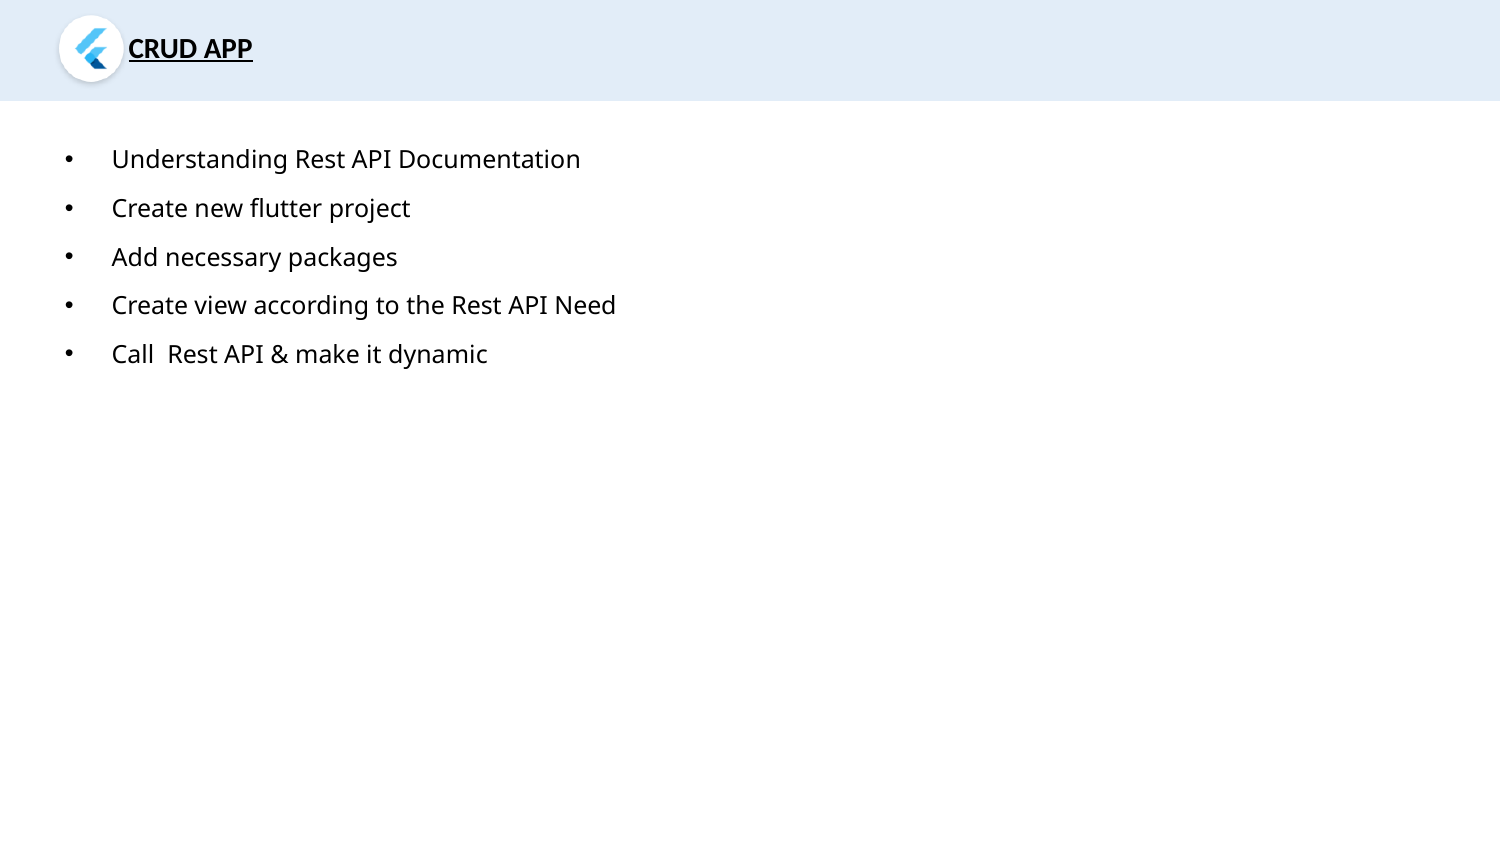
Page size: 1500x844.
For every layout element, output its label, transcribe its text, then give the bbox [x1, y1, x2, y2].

text_box Understanding Rest API Documentation Create new flutter project Add necessary packages Create view according to the Rest API Need Call Rest API & make it dynamic [49, 134, 1388, 376]
picture [0, 0, 1500, 844]
text_box CRUD APP [113, 21, 268, 72]
